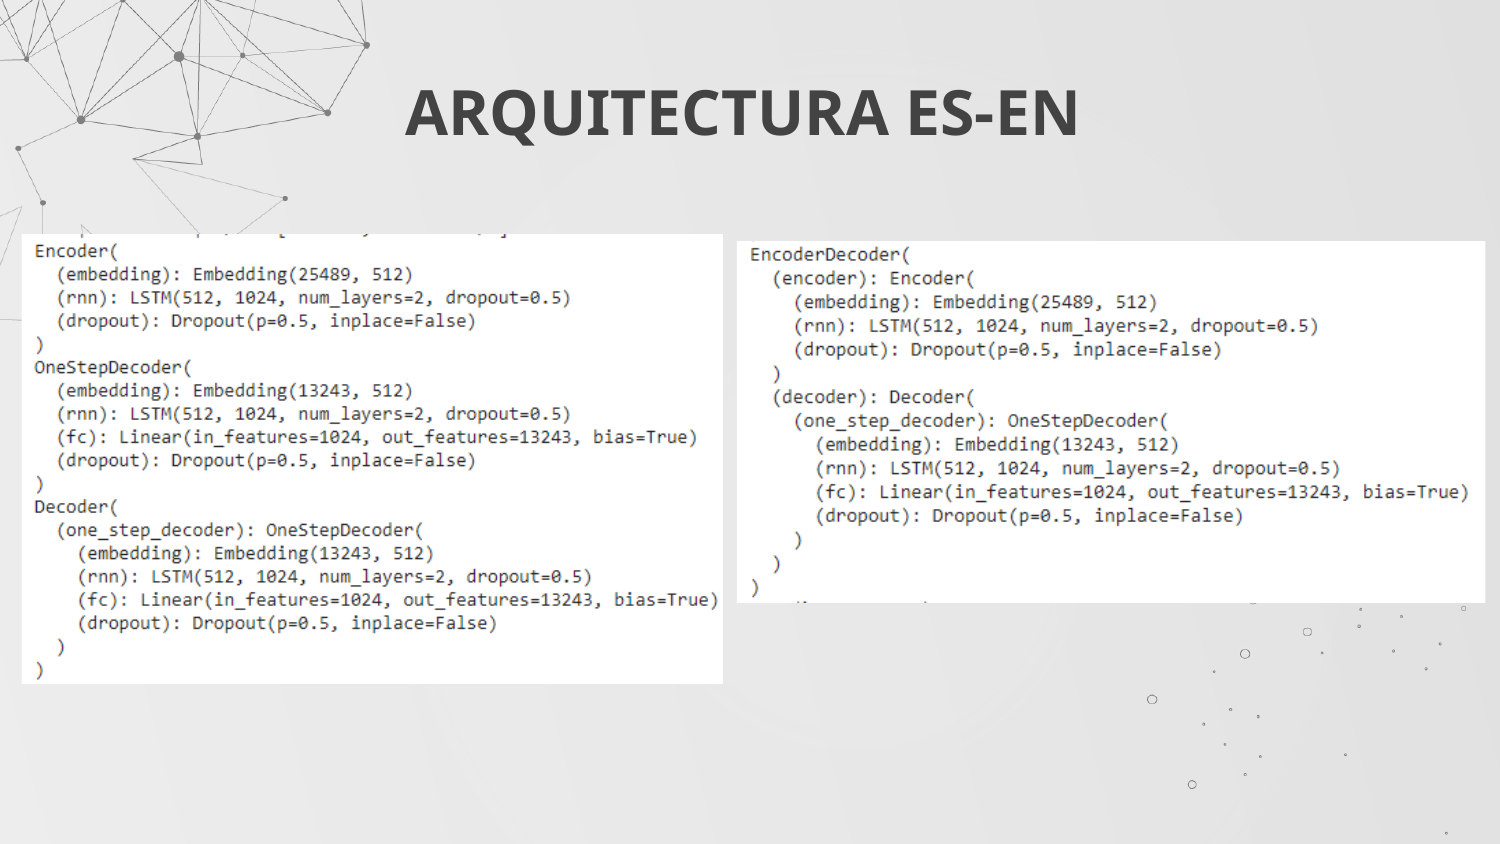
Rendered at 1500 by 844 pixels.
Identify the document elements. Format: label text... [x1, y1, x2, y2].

picture [0, 0, 1500, 844]
title ARQUITECTURA ES-EN [233, 57, 1178, 157]
